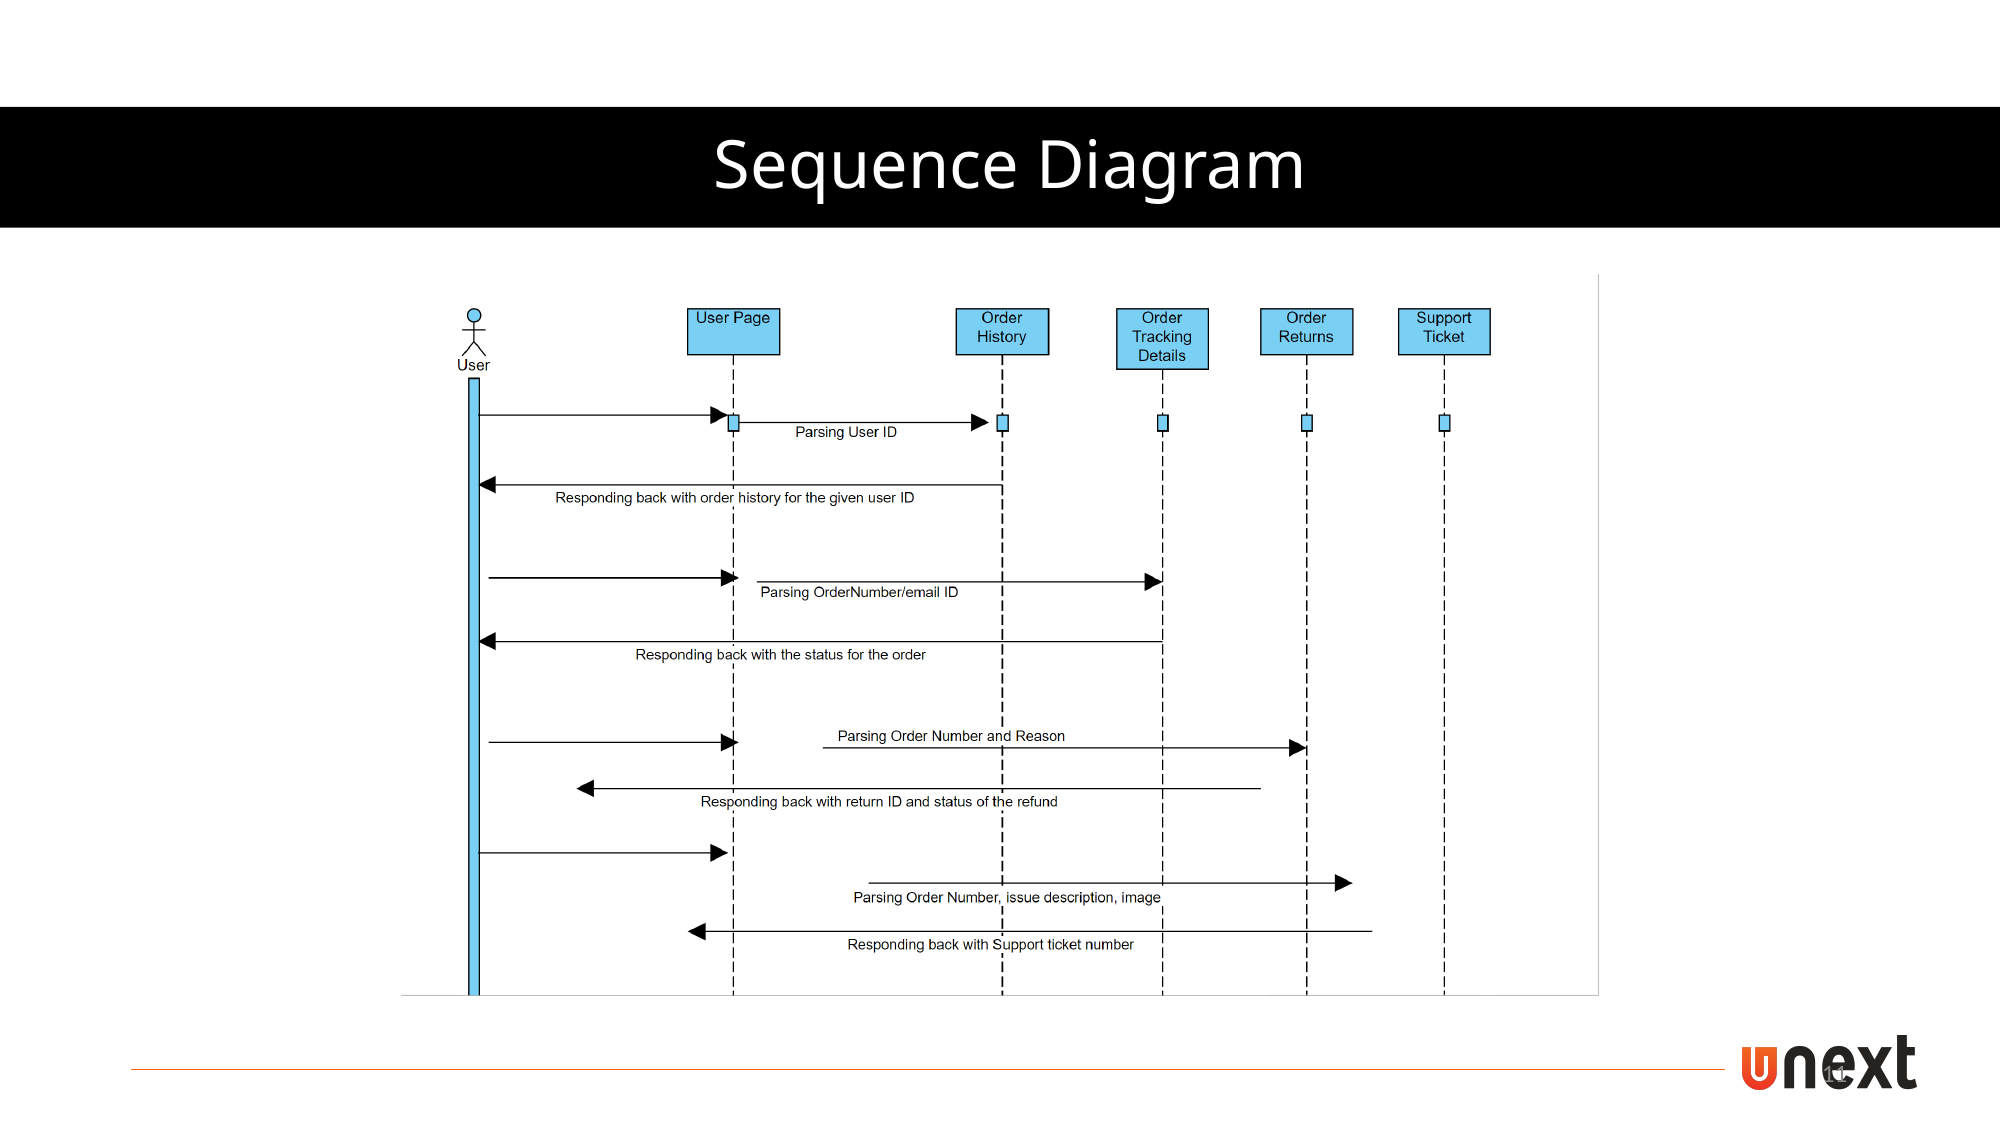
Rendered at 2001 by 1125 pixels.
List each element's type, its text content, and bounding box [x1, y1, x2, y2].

picture [401, 274, 1599, 996]
text_box [0, 106, 2000, 229]
title Sequence Diagram [91, 105, 1931, 228]
slide_number 11 [1412, 1042, 1863, 1103]
picture [1742, 1035, 1917, 1090]
